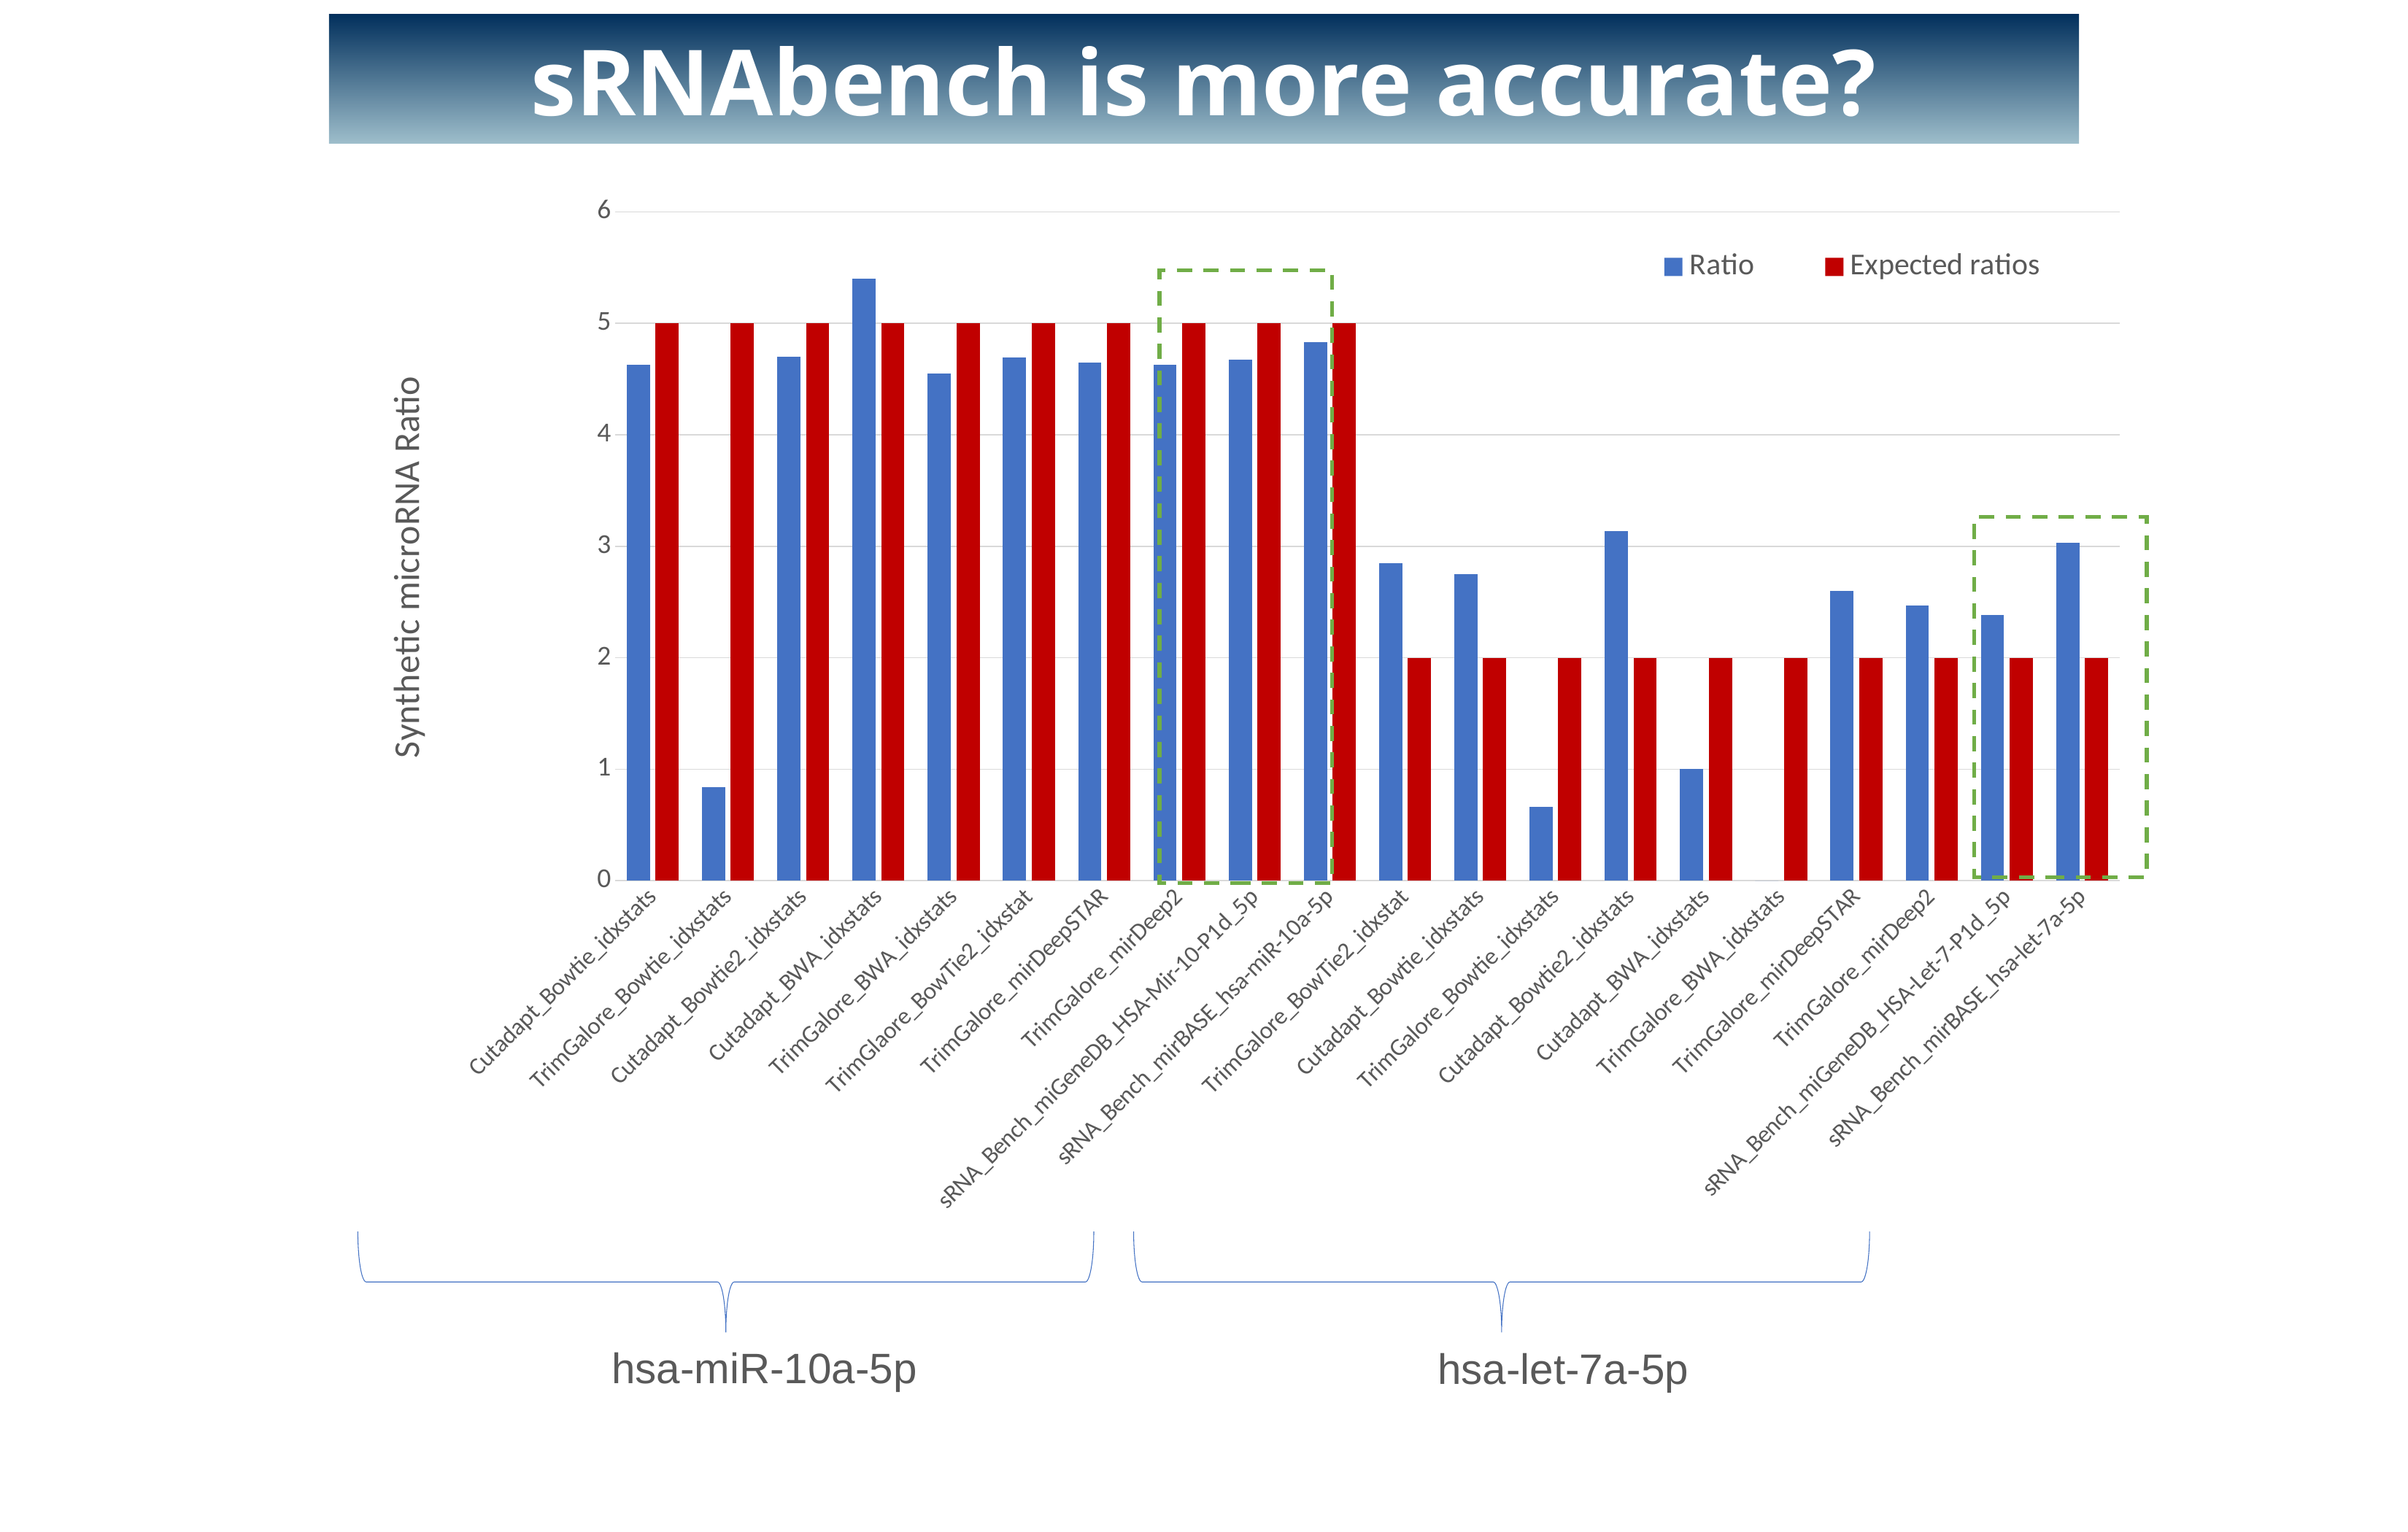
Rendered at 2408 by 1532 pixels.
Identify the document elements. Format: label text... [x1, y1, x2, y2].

text_box [1497, 1288, 1507, 1333]
chart [351, 176, 2156, 1288]
text_box hsa-miR-10a-5p [601, 1288, 981, 1532]
text_box sRNAbench is more accurate? [328, 14, 2080, 144]
text_box hsa-let-7a-5p [1427, 1336, 1720, 1398]
